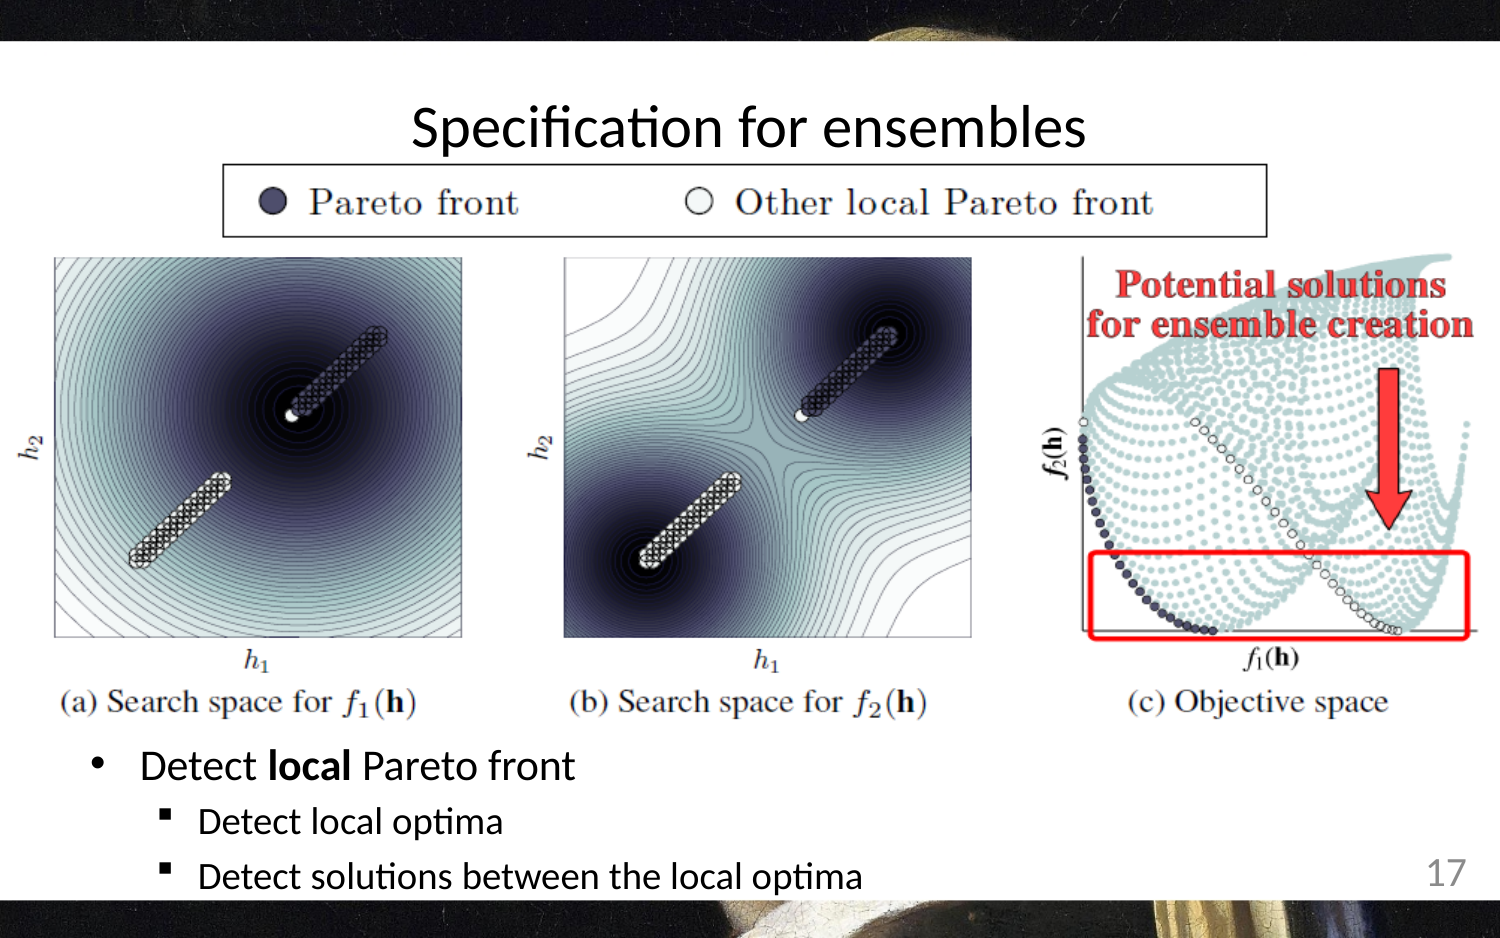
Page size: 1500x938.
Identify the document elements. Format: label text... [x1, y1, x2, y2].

picture [0, 0, 1500, 938]
title Specification for ensembles [75, 78, 1425, 168]
list Detect local Pareto front Detect local optima Detect solutions between the local optima [75, 738, 1425, 906]
slide_number 17 [1376, 846, 1483, 893]
